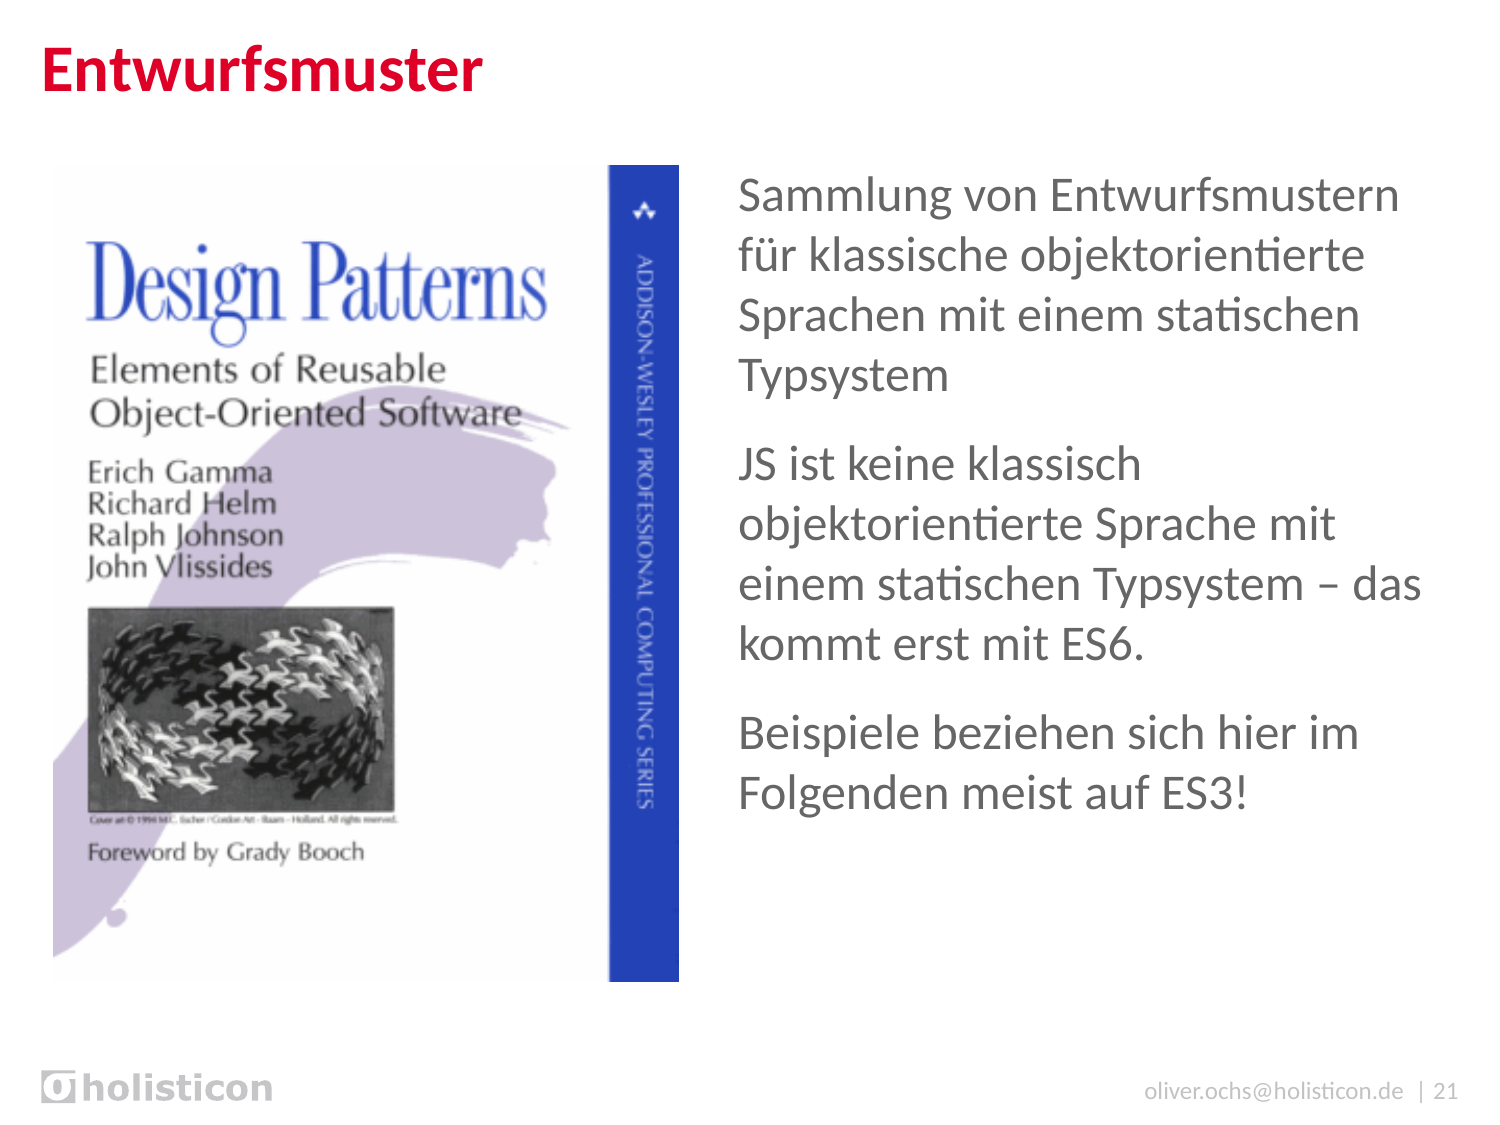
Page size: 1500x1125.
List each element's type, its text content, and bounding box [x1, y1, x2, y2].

title Entwurfsmuster [41, 24, 1436, 188]
list Sammlung von Entwurfsmustern für klassische objektorientierte Sprachen mit einem statischen Typsystem JS ist keine klassisch objektorientierte Sprache mit einem statischen Typsystem – das kommt erst mit ES6. Beispiele beziehen sich hier im Folgenden meist auf ES3! [738, 161, 1441, 959]
picture [52, 165, 679, 983]
